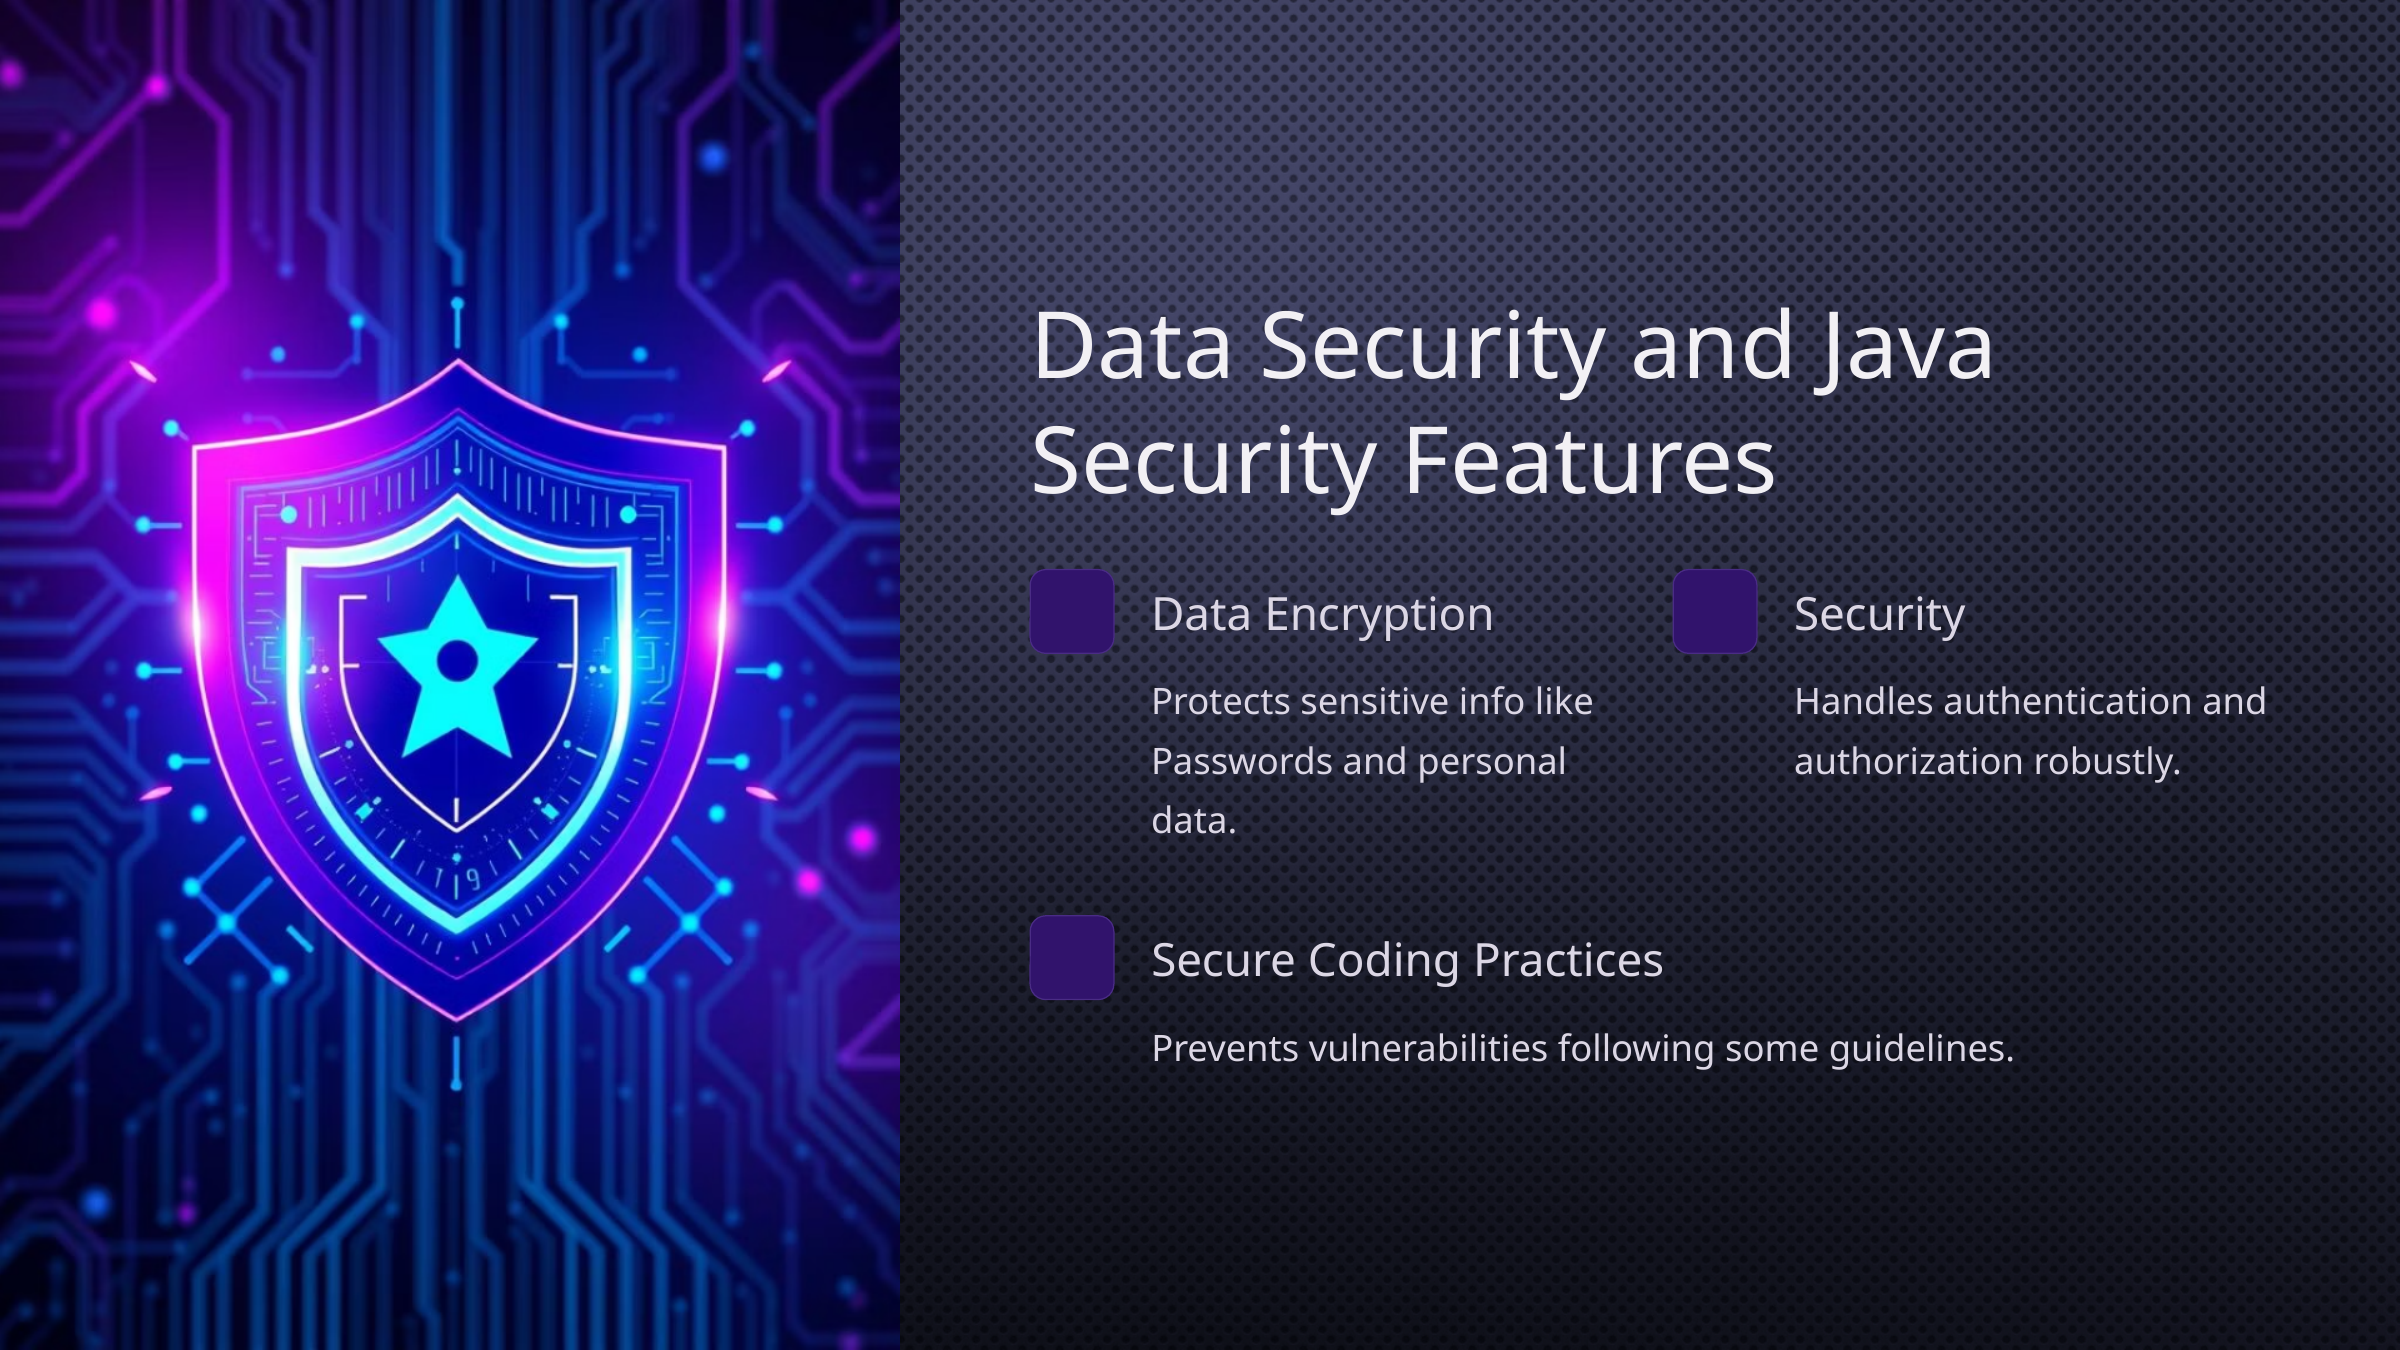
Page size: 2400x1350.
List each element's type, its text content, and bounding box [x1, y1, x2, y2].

text_box [1030, 915, 1114, 1000]
text_box Protects sensitive info like Passwords and personal data. [1151, 662, 1627, 842]
text_box Data Security and Java Security Features [1030, 281, 2270, 514]
text_box Security [1794, 582, 2260, 641]
text_box Handles authentication and authorization robustly. [1794, 662, 2270, 782]
text_box Secure Coding Practices [1151, 928, 1715, 987]
text_box Prevents vulnerabilities following some guidelines. [1151, 1009, 2270, 1069]
text_box [1673, 569, 1757, 654]
picture [0, 0, 901, 1350]
text_box [1030, 569, 1114, 654]
text_box Data Encryption [1151, 582, 1617, 641]
